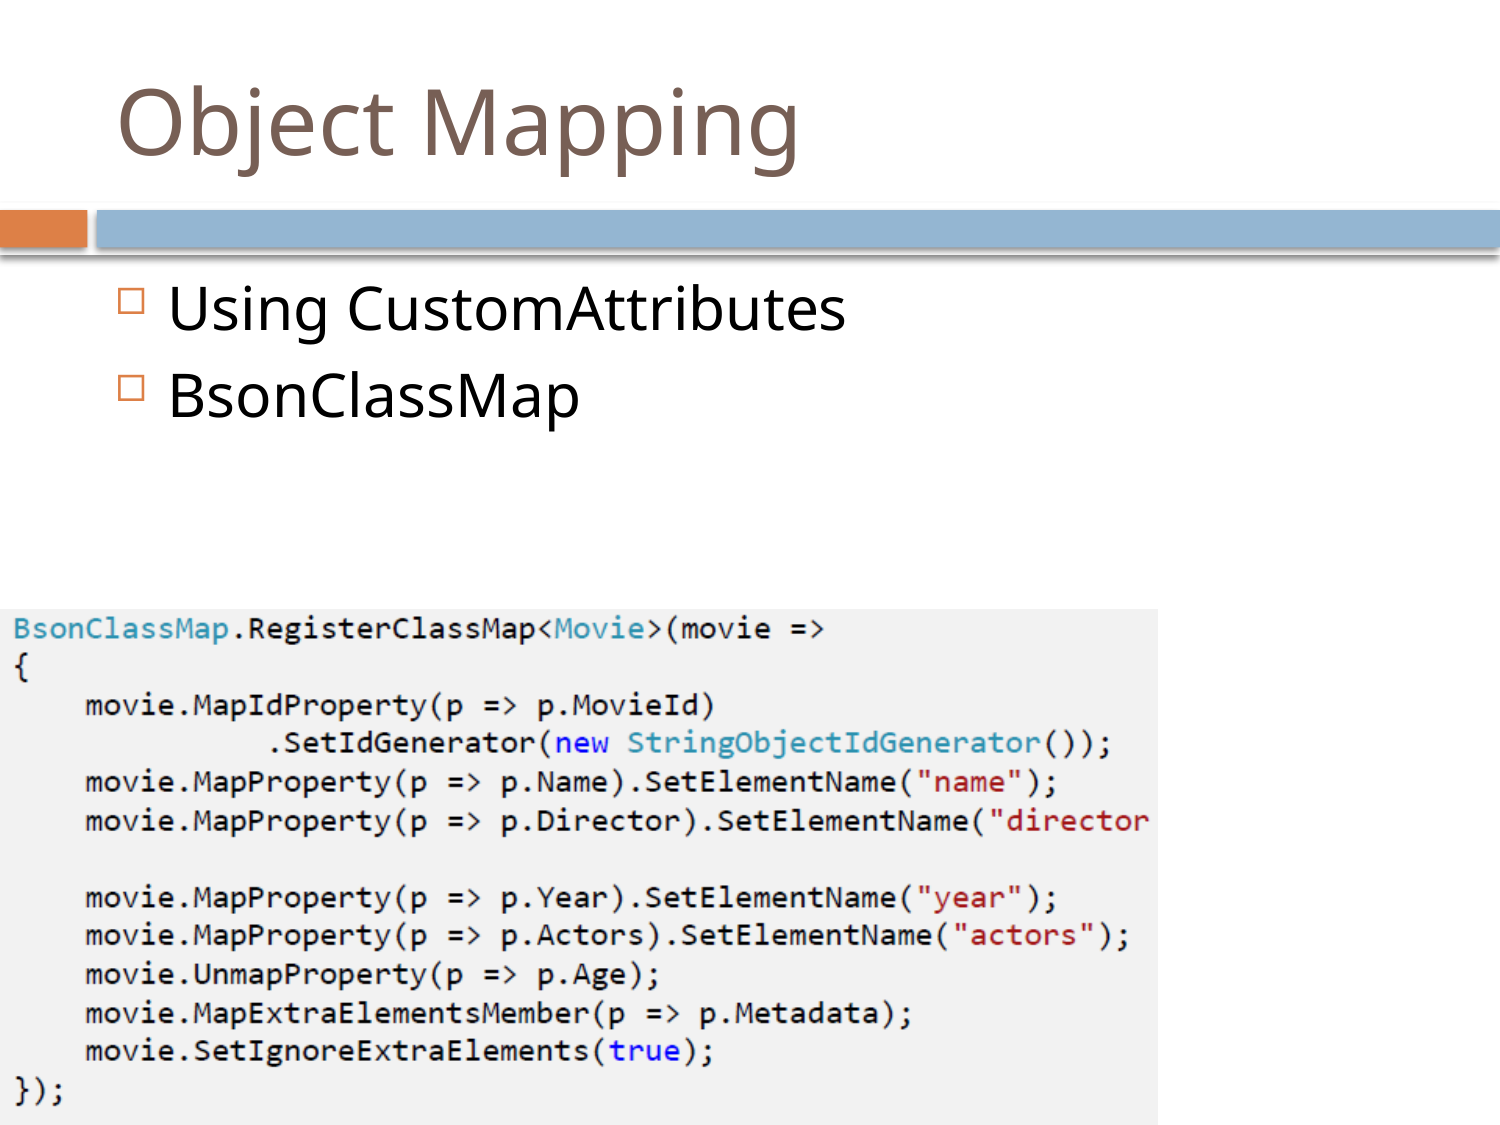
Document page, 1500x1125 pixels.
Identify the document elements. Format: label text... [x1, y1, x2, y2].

picture [0, 609, 1159, 1125]
title Object Mapping [100, 37, 1438, 200]
list Using CustomAttributes BsonClassMap [100, 262, 1438, 1000]
